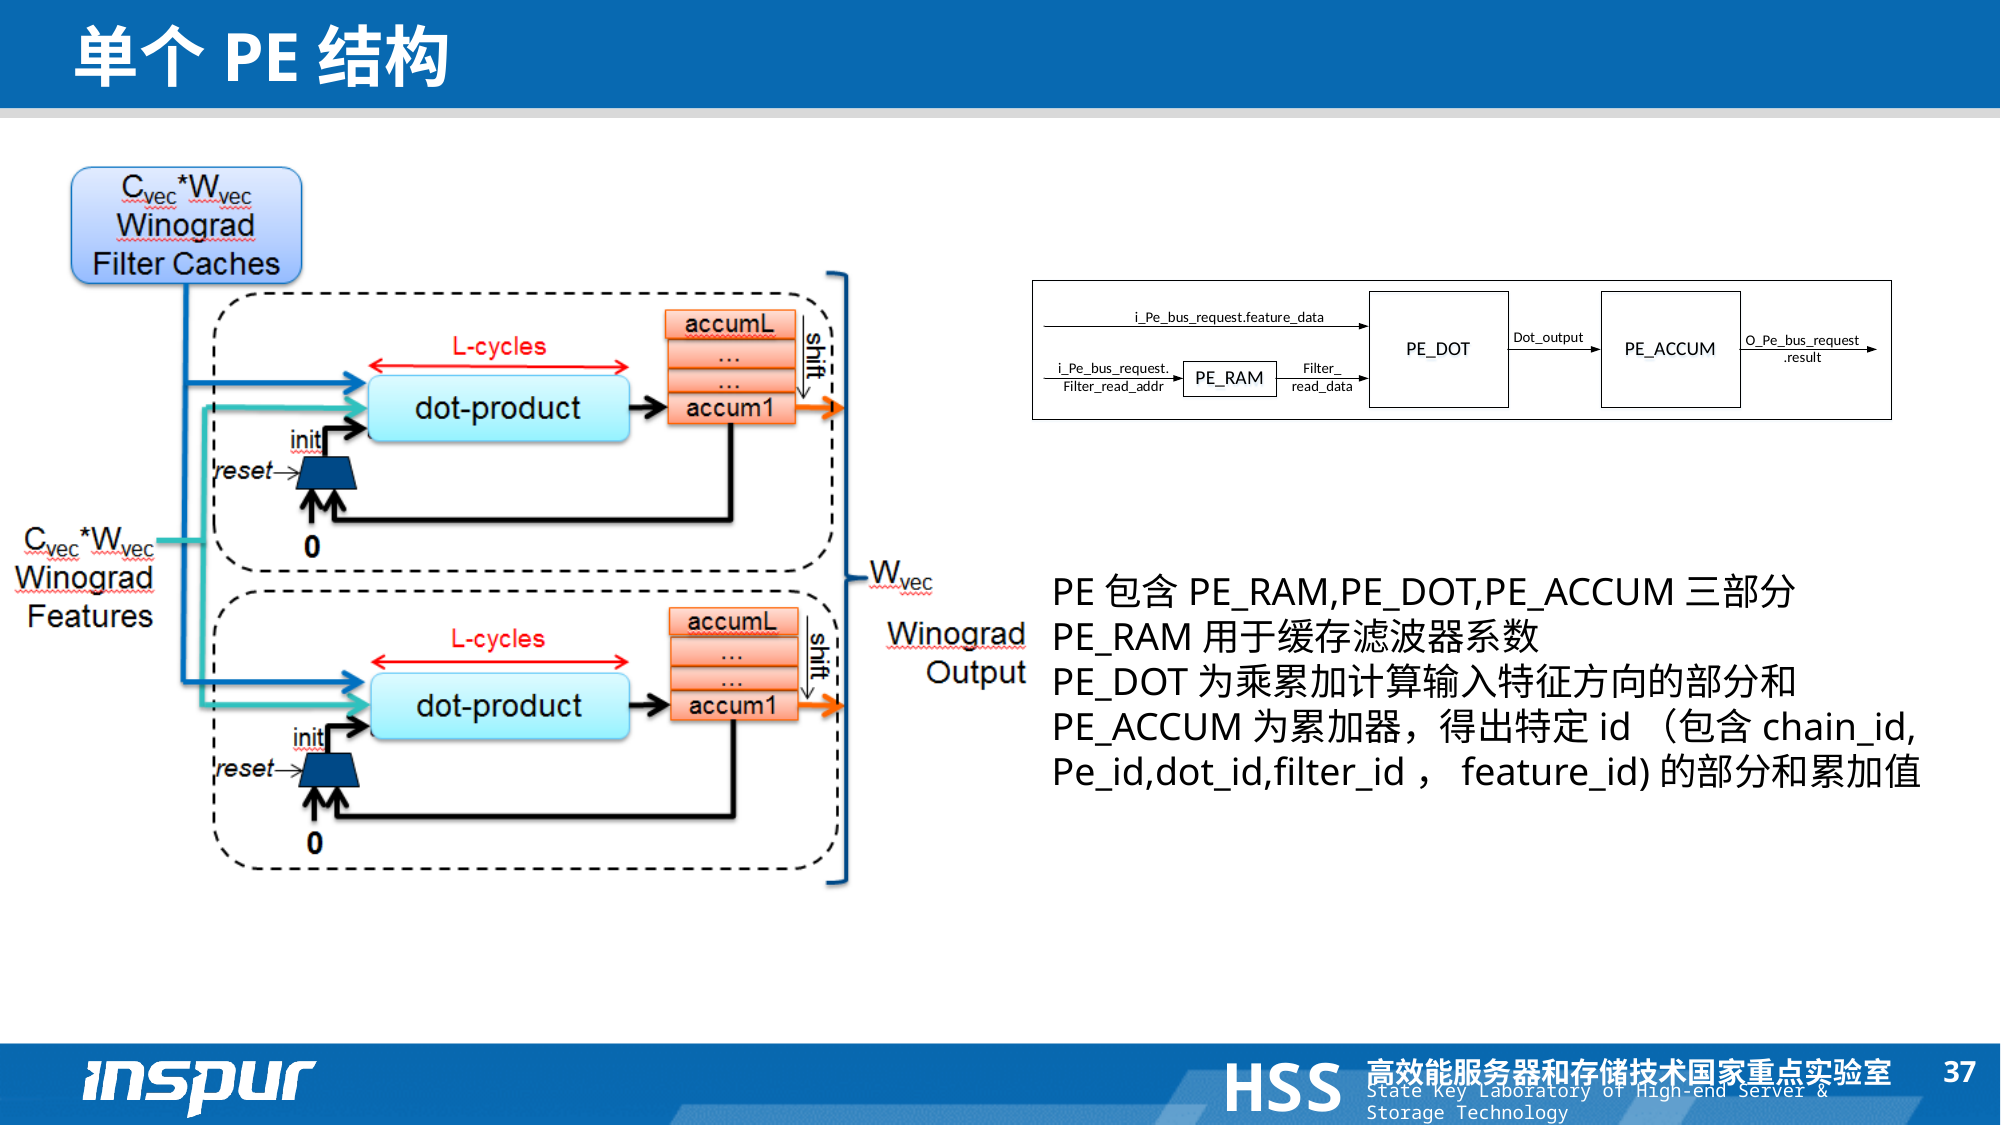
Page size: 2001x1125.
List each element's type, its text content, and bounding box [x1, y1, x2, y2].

picture [0, 144, 1032, 904]
title 单个PE结构 [57, 0, 1948, 109]
picture [0, 1042, 2001, 1125]
text_box PE包含PE_RAM,PE_DOT,PE_ACCUM三部分 PE_RAM用于缓存滤波器系数 PE_DOT为乘累加计算输入特征方向的部分和 PE_ACCUM为累加器，得出特定id（包含chain_id, Pe_id,dot_id,filter_id，feature_id)的部分和累加值 [1036, 560, 1937, 801]
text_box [1029, 277, 1894, 424]
